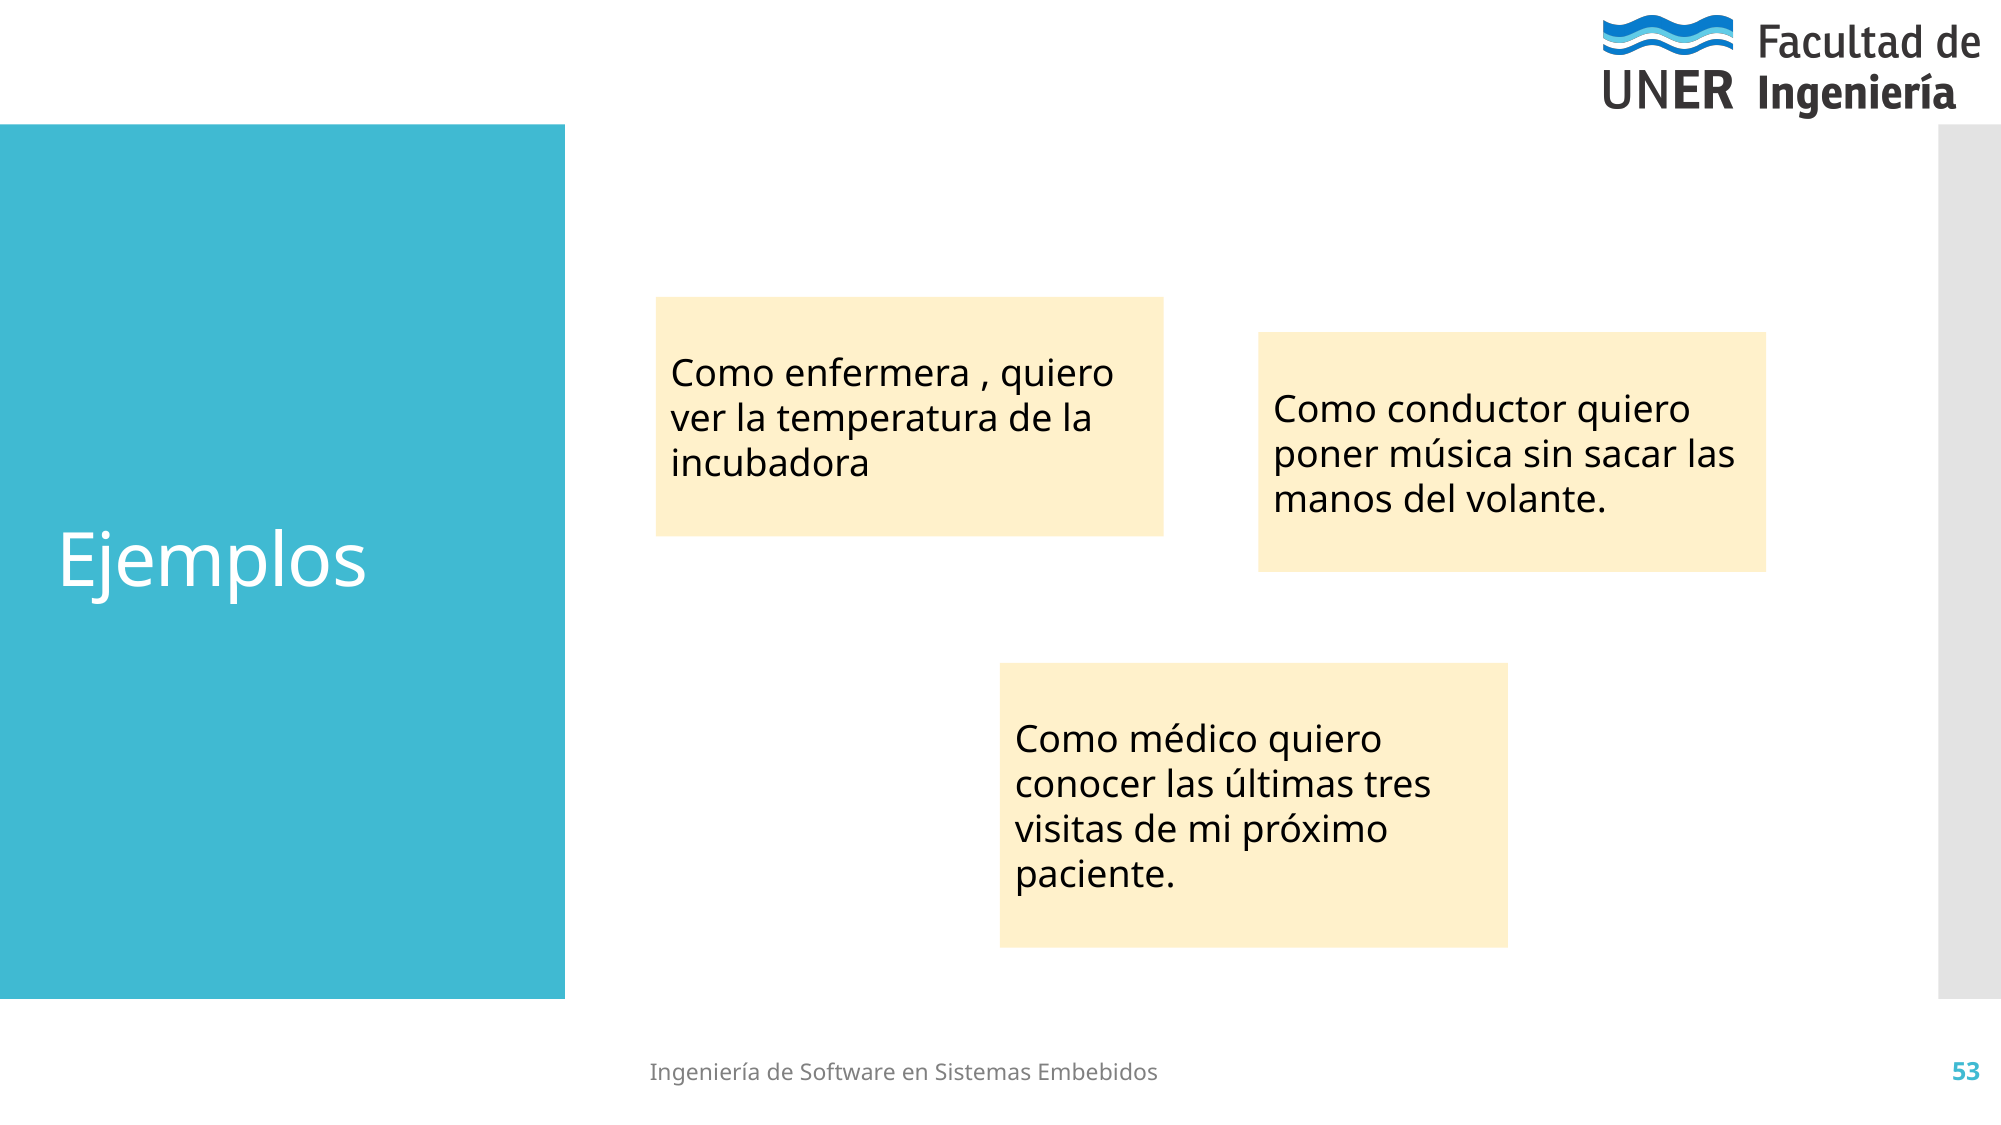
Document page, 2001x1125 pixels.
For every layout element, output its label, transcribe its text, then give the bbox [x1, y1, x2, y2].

text_box Como médico quiero conocer las últimas tres visitas de mi próximo paciente. [999, 662, 1508, 948]
footer Ingeniería de Software en Sistemas Embebidos [634, 1042, 1605, 1103]
text_box Como conductor quiero poner música sin sacar las manos del volante. [1258, 332, 1767, 572]
picture [1587, 0, 1996, 134]
slide_number 53 [1744, 1042, 1996, 1103]
title Ejemplos [41, 184, 525, 940]
text_box Como enfermera , quiero ver la temperatura de la incubadora [655, 296, 1164, 537]
